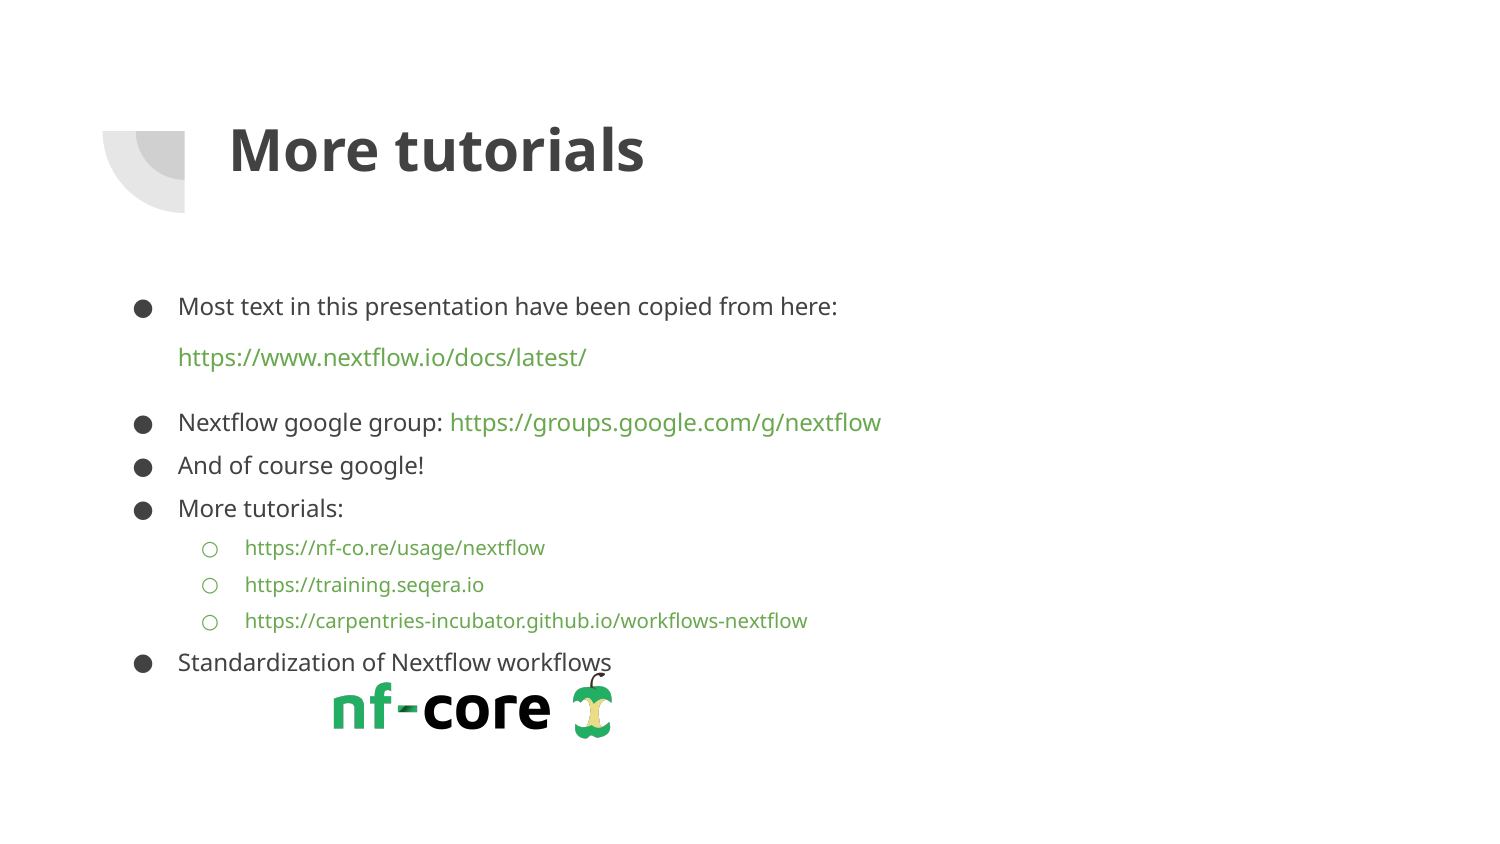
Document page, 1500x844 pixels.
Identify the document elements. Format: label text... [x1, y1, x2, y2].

list Most text in this presentation have been copied from here: https://www.nextflow.io/docs/latest/ Nextflow google group: https://groups.google.com/g/nextflow And of course google! More tutorials: https://nf-co.re/usage/nextflow https://training.seqera.io https://carpentries-incubator.github.io/workflows-nextflow Standardization of Nextflow workflows [96, 276, 1368, 694]
title More tutorials [213, 98, 1368, 263]
picture [320, 666, 628, 747]
